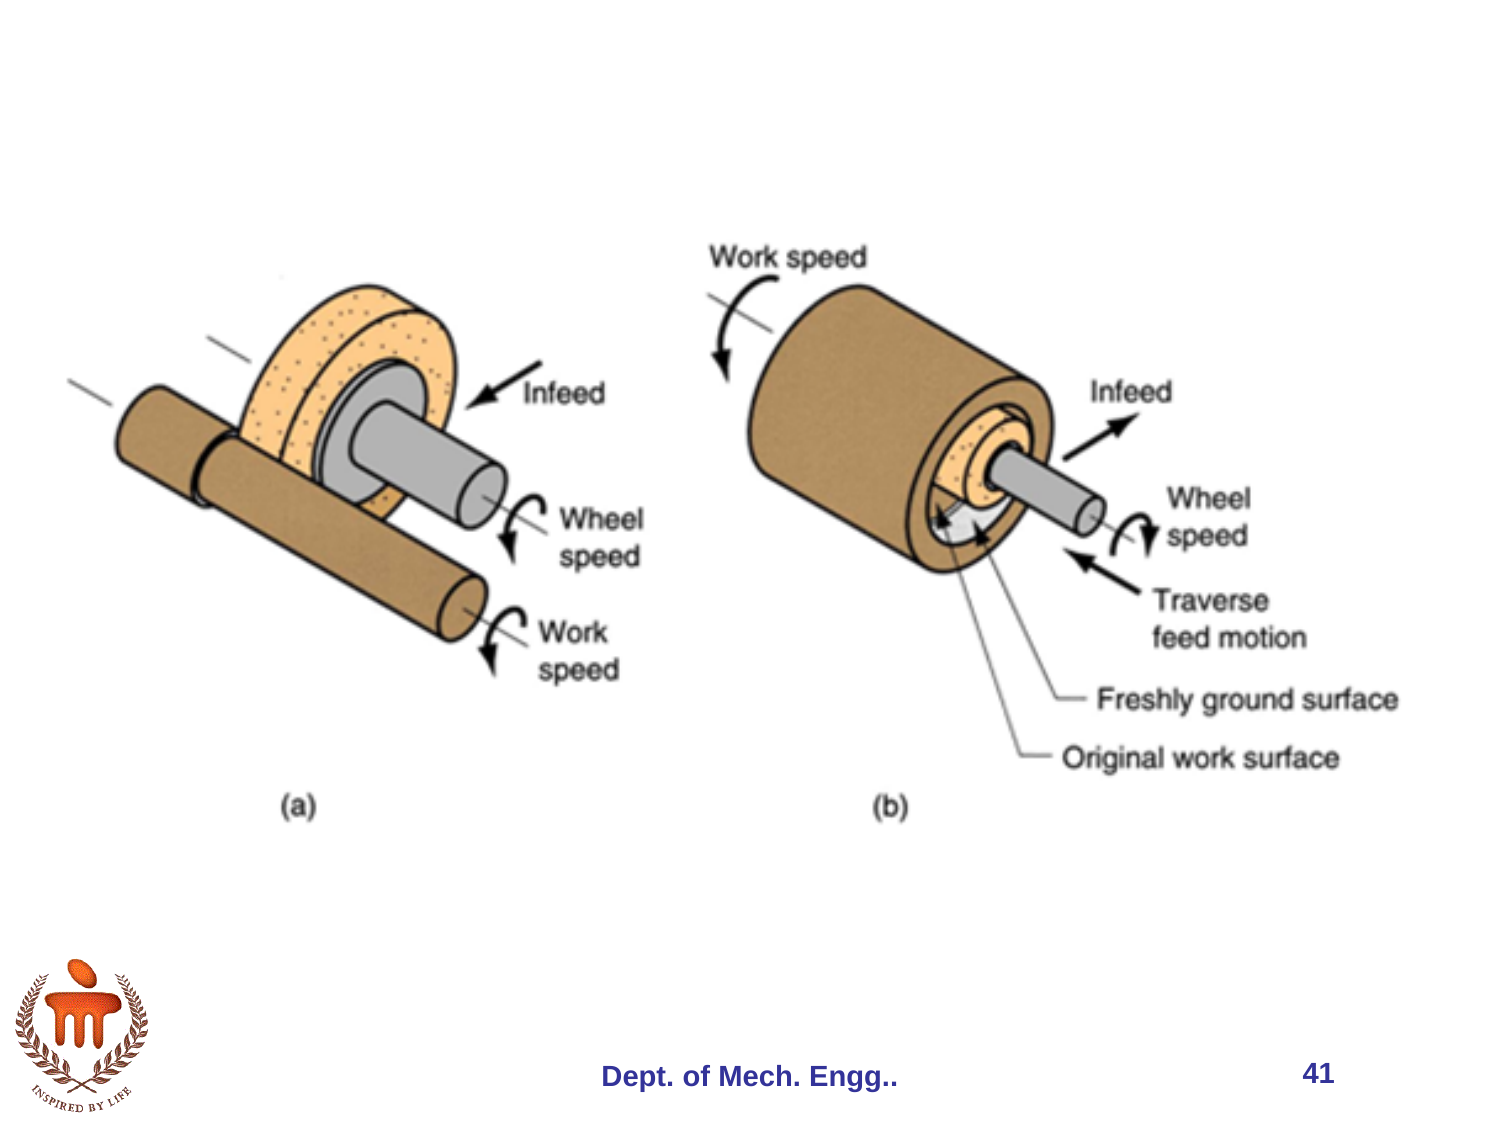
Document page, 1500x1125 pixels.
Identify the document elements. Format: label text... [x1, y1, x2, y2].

footer Dept. of Mech. Engg.. [512, 1049, 988, 1103]
slide_number 41 [999, 1046, 1351, 1125]
picture [0, 952, 157, 1118]
picture [53, 213, 1417, 840]
